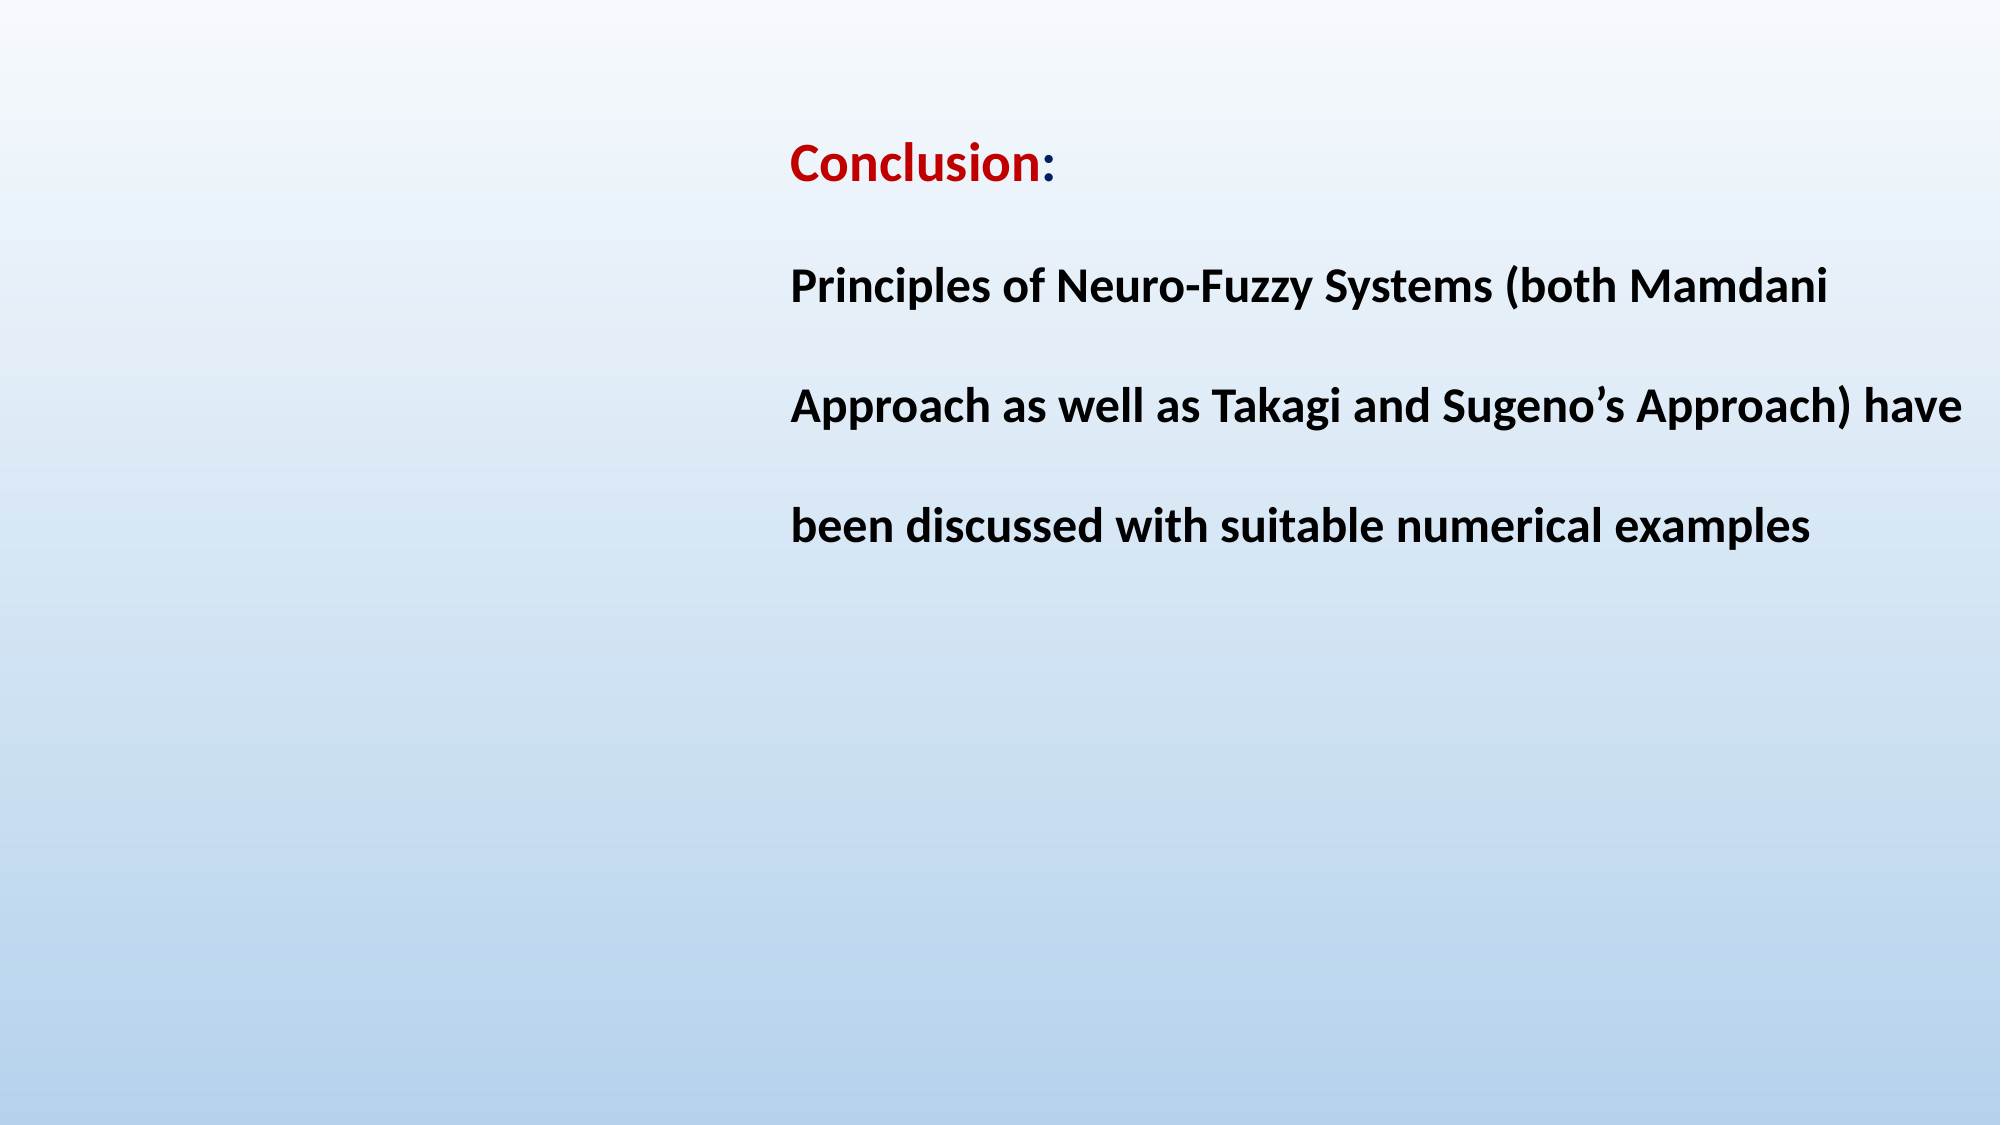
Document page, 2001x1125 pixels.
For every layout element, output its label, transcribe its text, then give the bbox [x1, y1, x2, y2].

text_box Conclusion: Principles of Neuro-Fuzzy Systems (both Mamdani Approach as well as Takagi and Sugeno’s Approach) have been discussed with suitable numerical examples [775, 51, 1984, 693]
